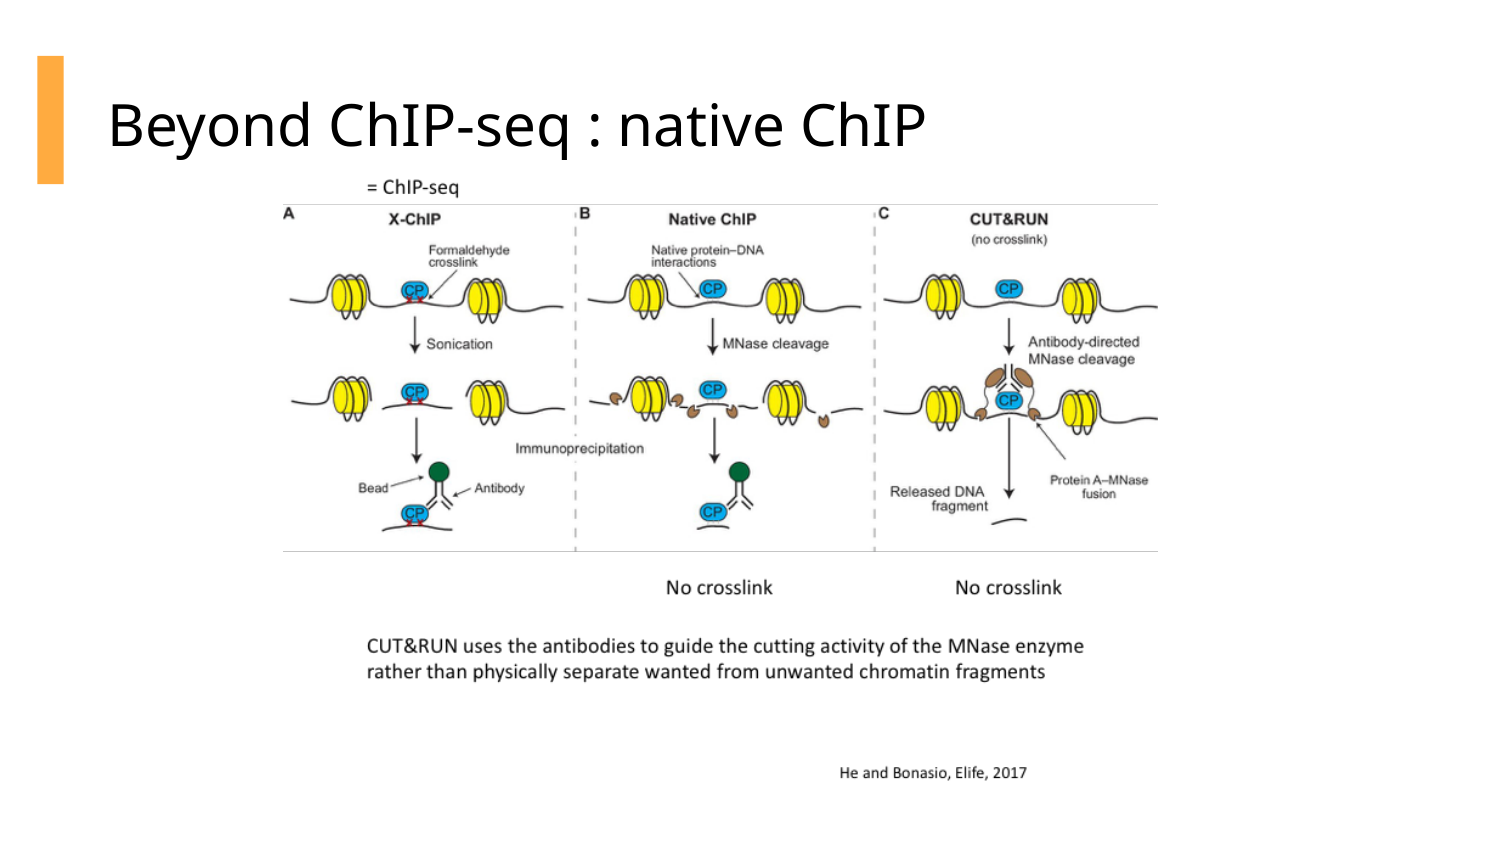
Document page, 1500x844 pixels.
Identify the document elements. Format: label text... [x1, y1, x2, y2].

picture [282, 166, 1158, 794]
title Beyond ChIP-seq : native ChIP [92, 72, 1491, 167]
